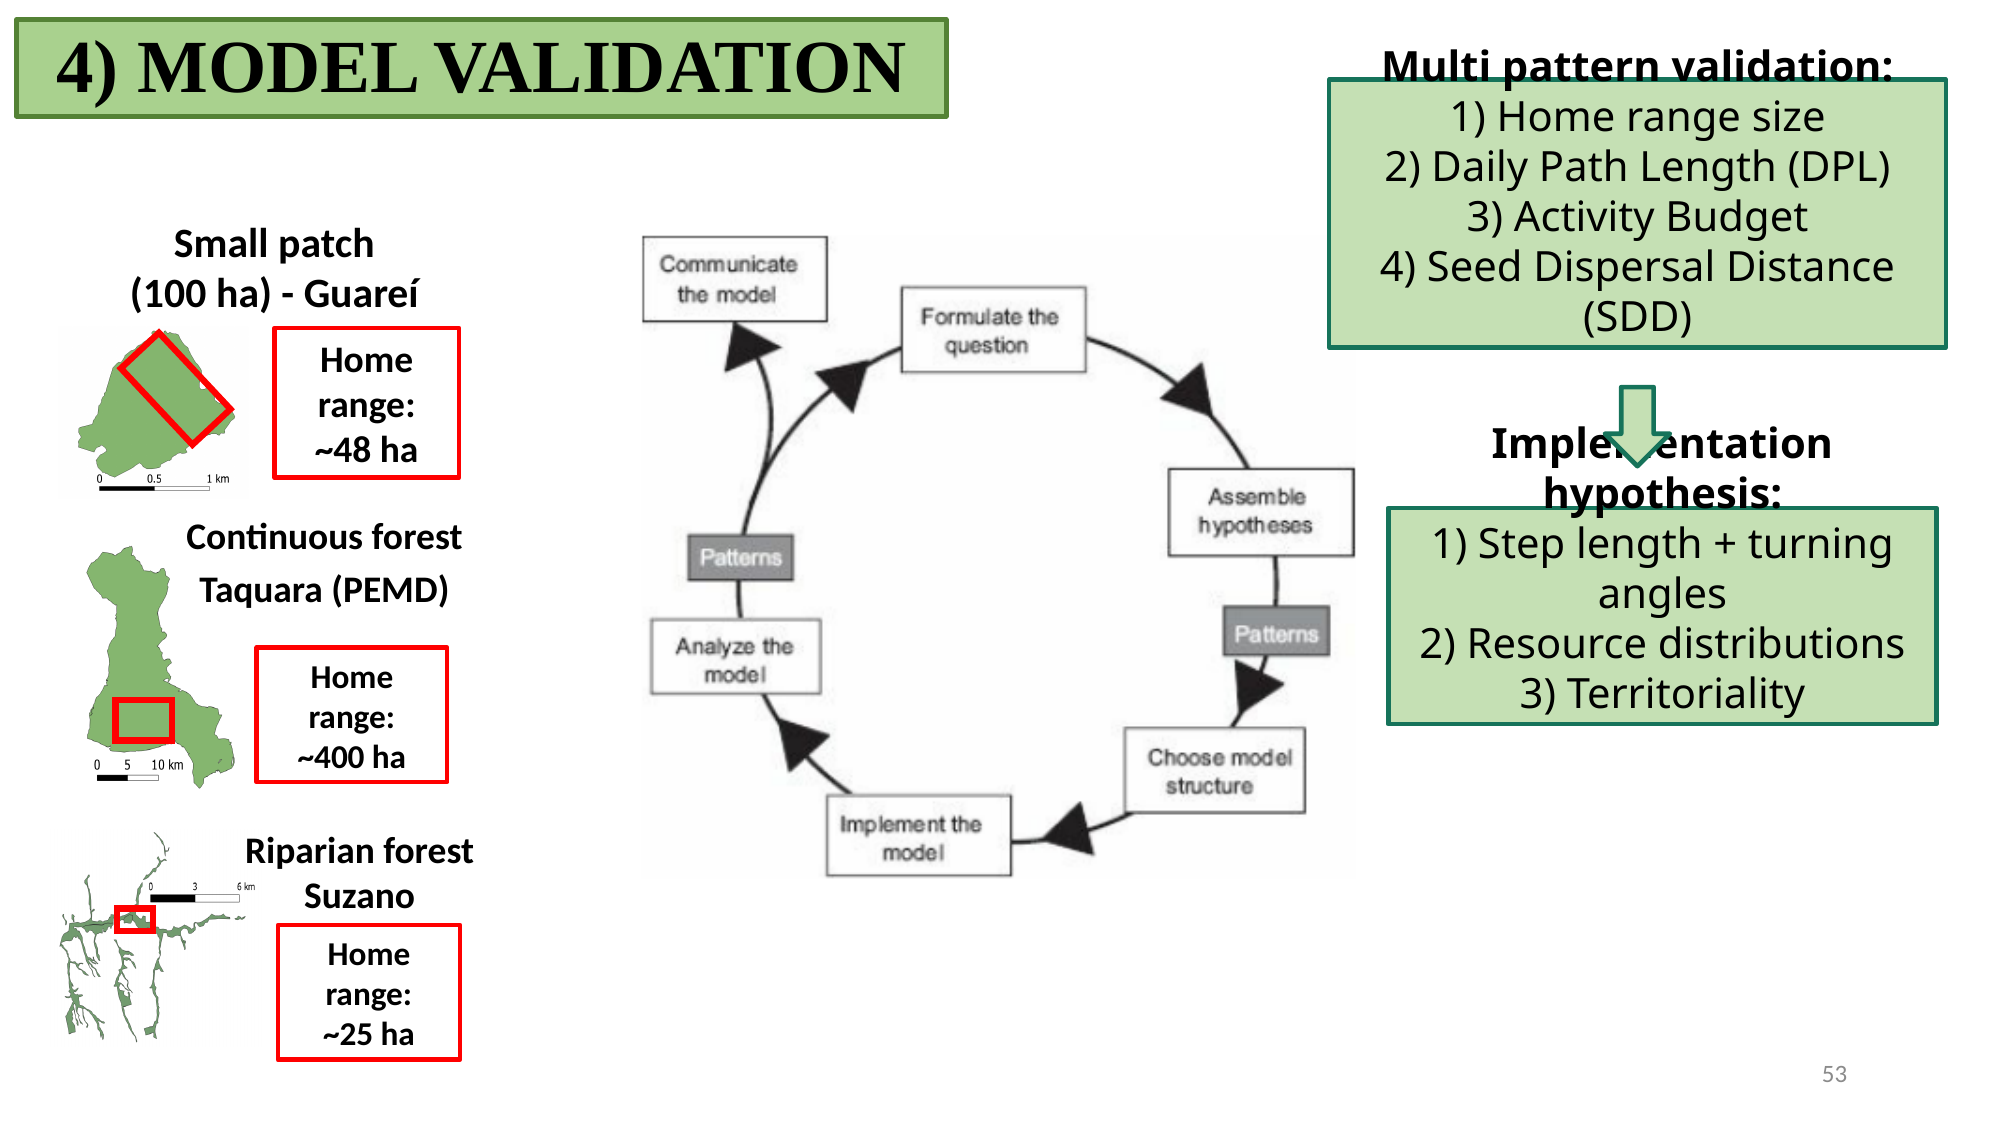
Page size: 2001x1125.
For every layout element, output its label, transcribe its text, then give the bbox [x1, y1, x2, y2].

text_box Small patch (100 ha) - Guareí [34, 208, 515, 324]
picture [594, 214, 1406, 916]
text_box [68, 504, 511, 806]
slide_number 53 [1412, 1042, 1863, 1103]
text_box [47, 818, 542, 1062]
text_box Multi pattern validation: 1) Home range size 2) Daily Path Length (DPL) 3) Activity Budget 4) Seed Dispersal Distance (SDD) [1329, 79, 1946, 348]
text_box Implementation hypothesis: 1) Step length + turning angles 2) Resource distributions 3) Territoriality [1406, 507, 1937, 725]
text_box [1604, 387, 1670, 467]
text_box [58, 326, 459, 499]
text_box 4) MODEL VALIDATION [16, 19, 947, 117]
